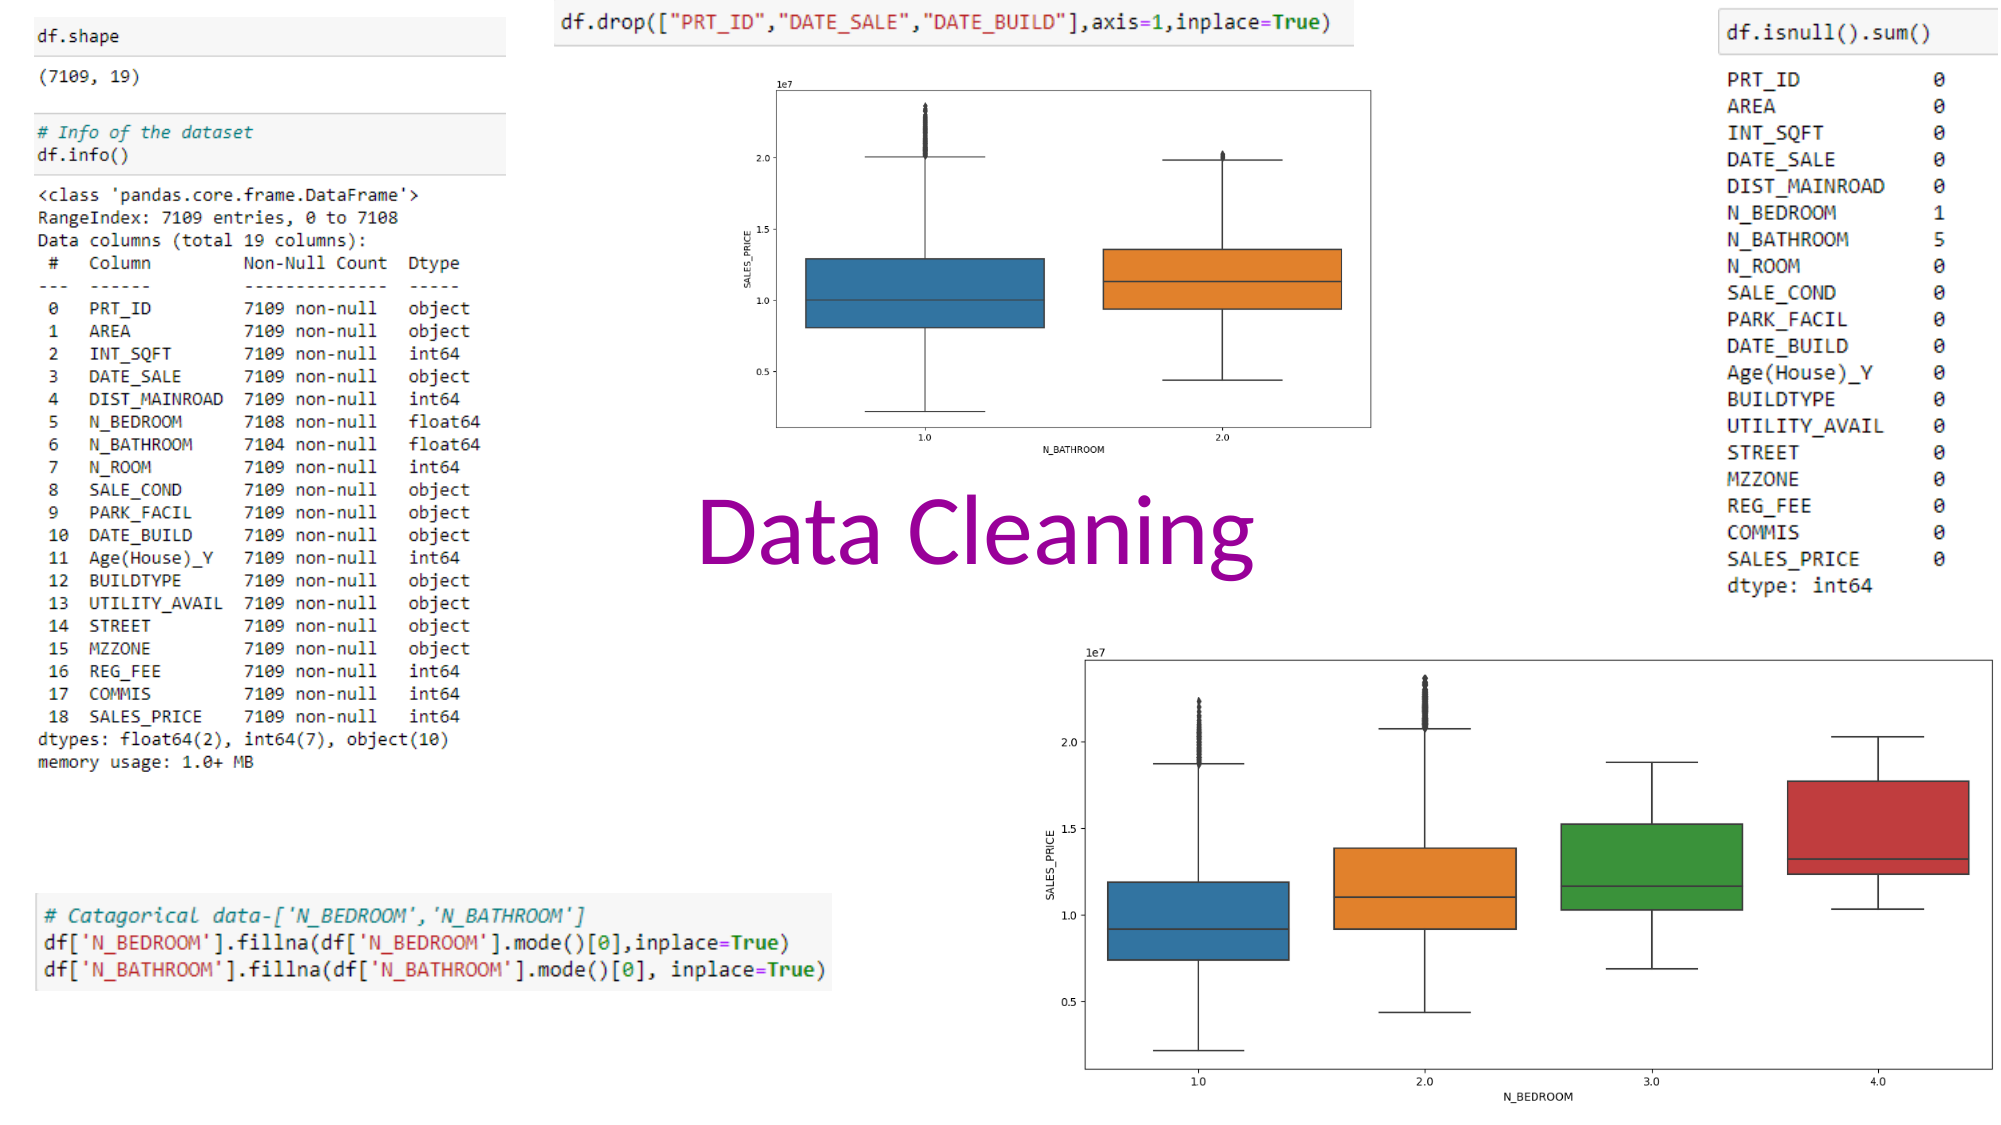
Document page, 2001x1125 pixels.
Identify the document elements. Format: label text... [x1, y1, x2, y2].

picture [735, 77, 1384, 459]
picture [554, 0, 1354, 50]
text_box Data Cleaning [554, 390, 1399, 659]
picture [1028, 0, 2000, 1108]
picture [34, 893, 832, 991]
picture [34, 17, 506, 776]
